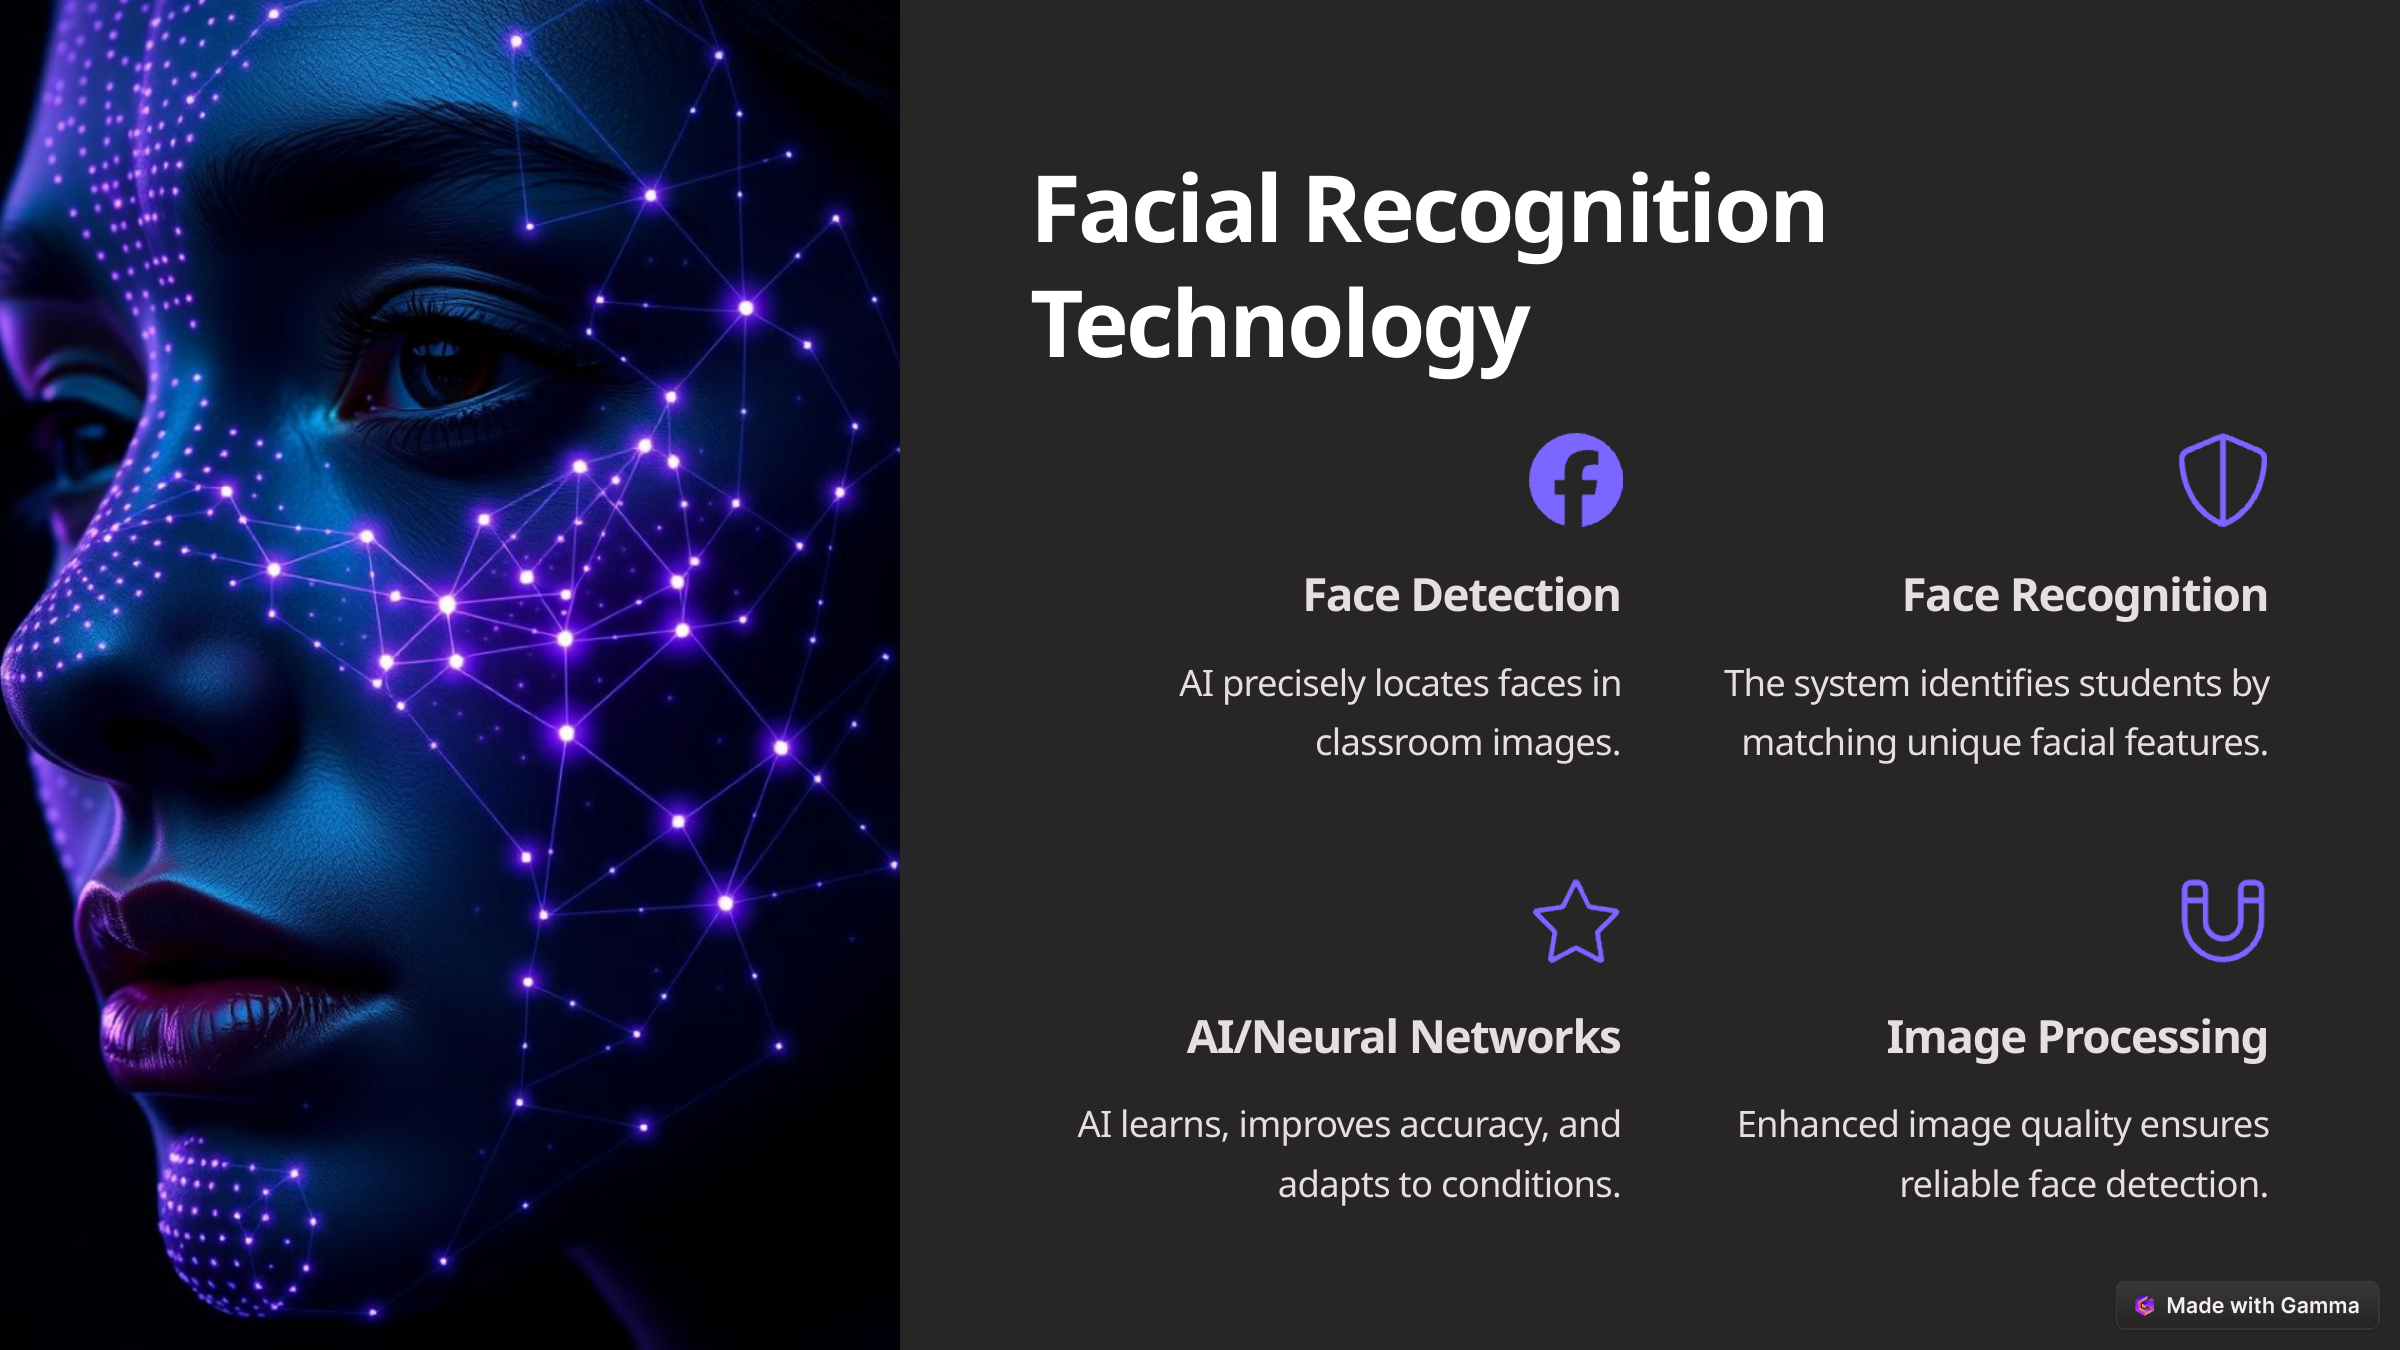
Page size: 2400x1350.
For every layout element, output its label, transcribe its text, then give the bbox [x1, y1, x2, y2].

text_box Image Processing [1804, 1005, 2270, 1064]
text_box Face Recognition [1804, 563, 2270, 622]
text_box AI precisely locates faces in classroom images. [1030, 644, 1622, 764]
text_box AI/Neural Networks [1156, 1005, 1623, 1064]
text_box The system identifies students by matching unique facial features. [1677, 644, 2270, 764]
picture [1529, 433, 1623, 527]
text_box Facial Recognition Technology [1030, 145, 2270, 378]
text_box AI learns, improves accuracy, and adapts to conditions. [1030, 1085, 1622, 1205]
picture [2106, 1271, 2389, 1339]
picture [2176, 874, 2270, 968]
picture [2176, 433, 2270, 527]
picture [1529, 874, 1623, 968]
picture [0, 0, 900, 1350]
text_box Enhanced image quality ensures reliable face detection. [1677, 1085, 2270, 1205]
text_box Face Detection [1156, 563, 1623, 622]
